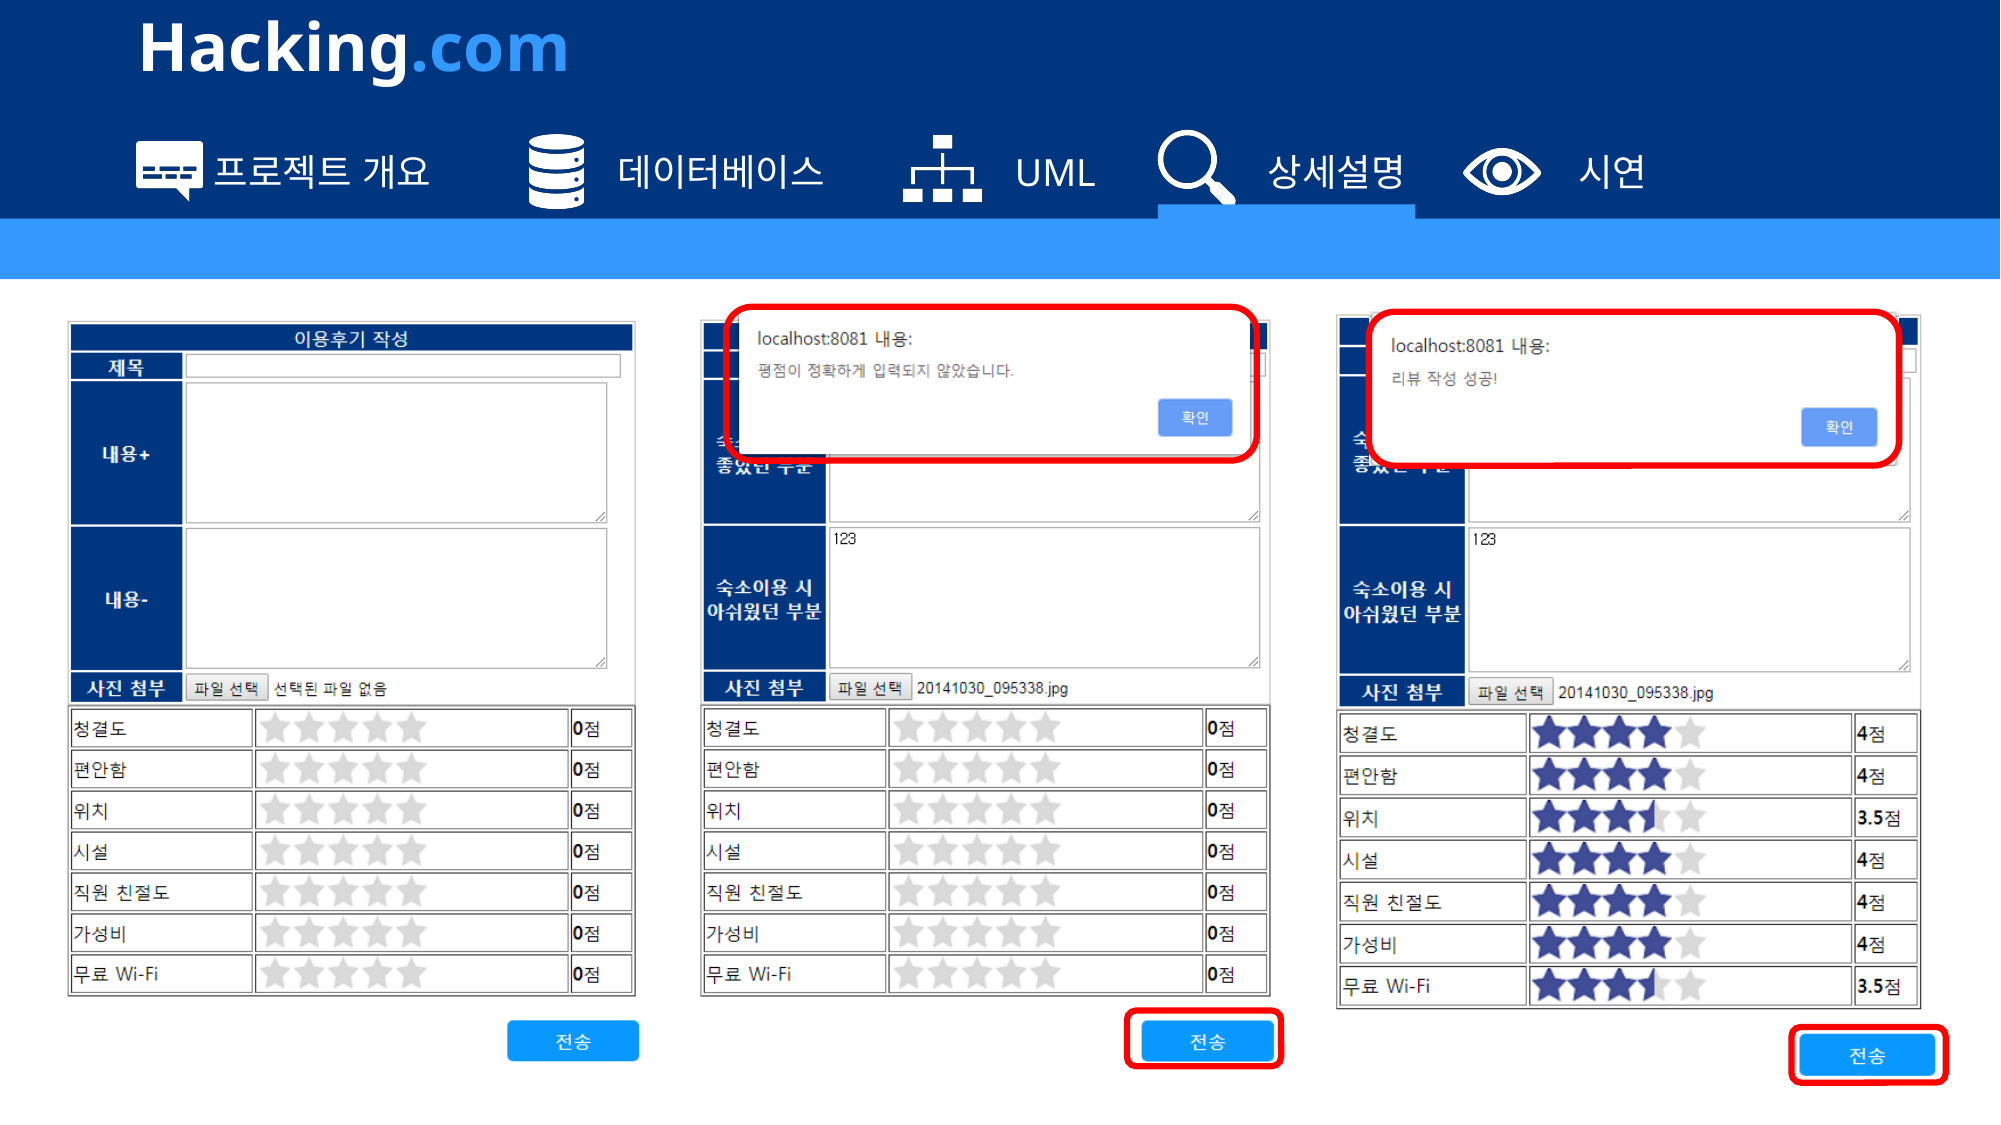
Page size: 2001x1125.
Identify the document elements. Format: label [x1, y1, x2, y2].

picture [689, 314, 1282, 1065]
text_box [1940, 1026, 1947, 1083]
picture [54, 313, 646, 1067]
picture [1328, 311, 1940, 1083]
text_box [732, 305, 1251, 314]
text_box [0, 0, 2000, 280]
